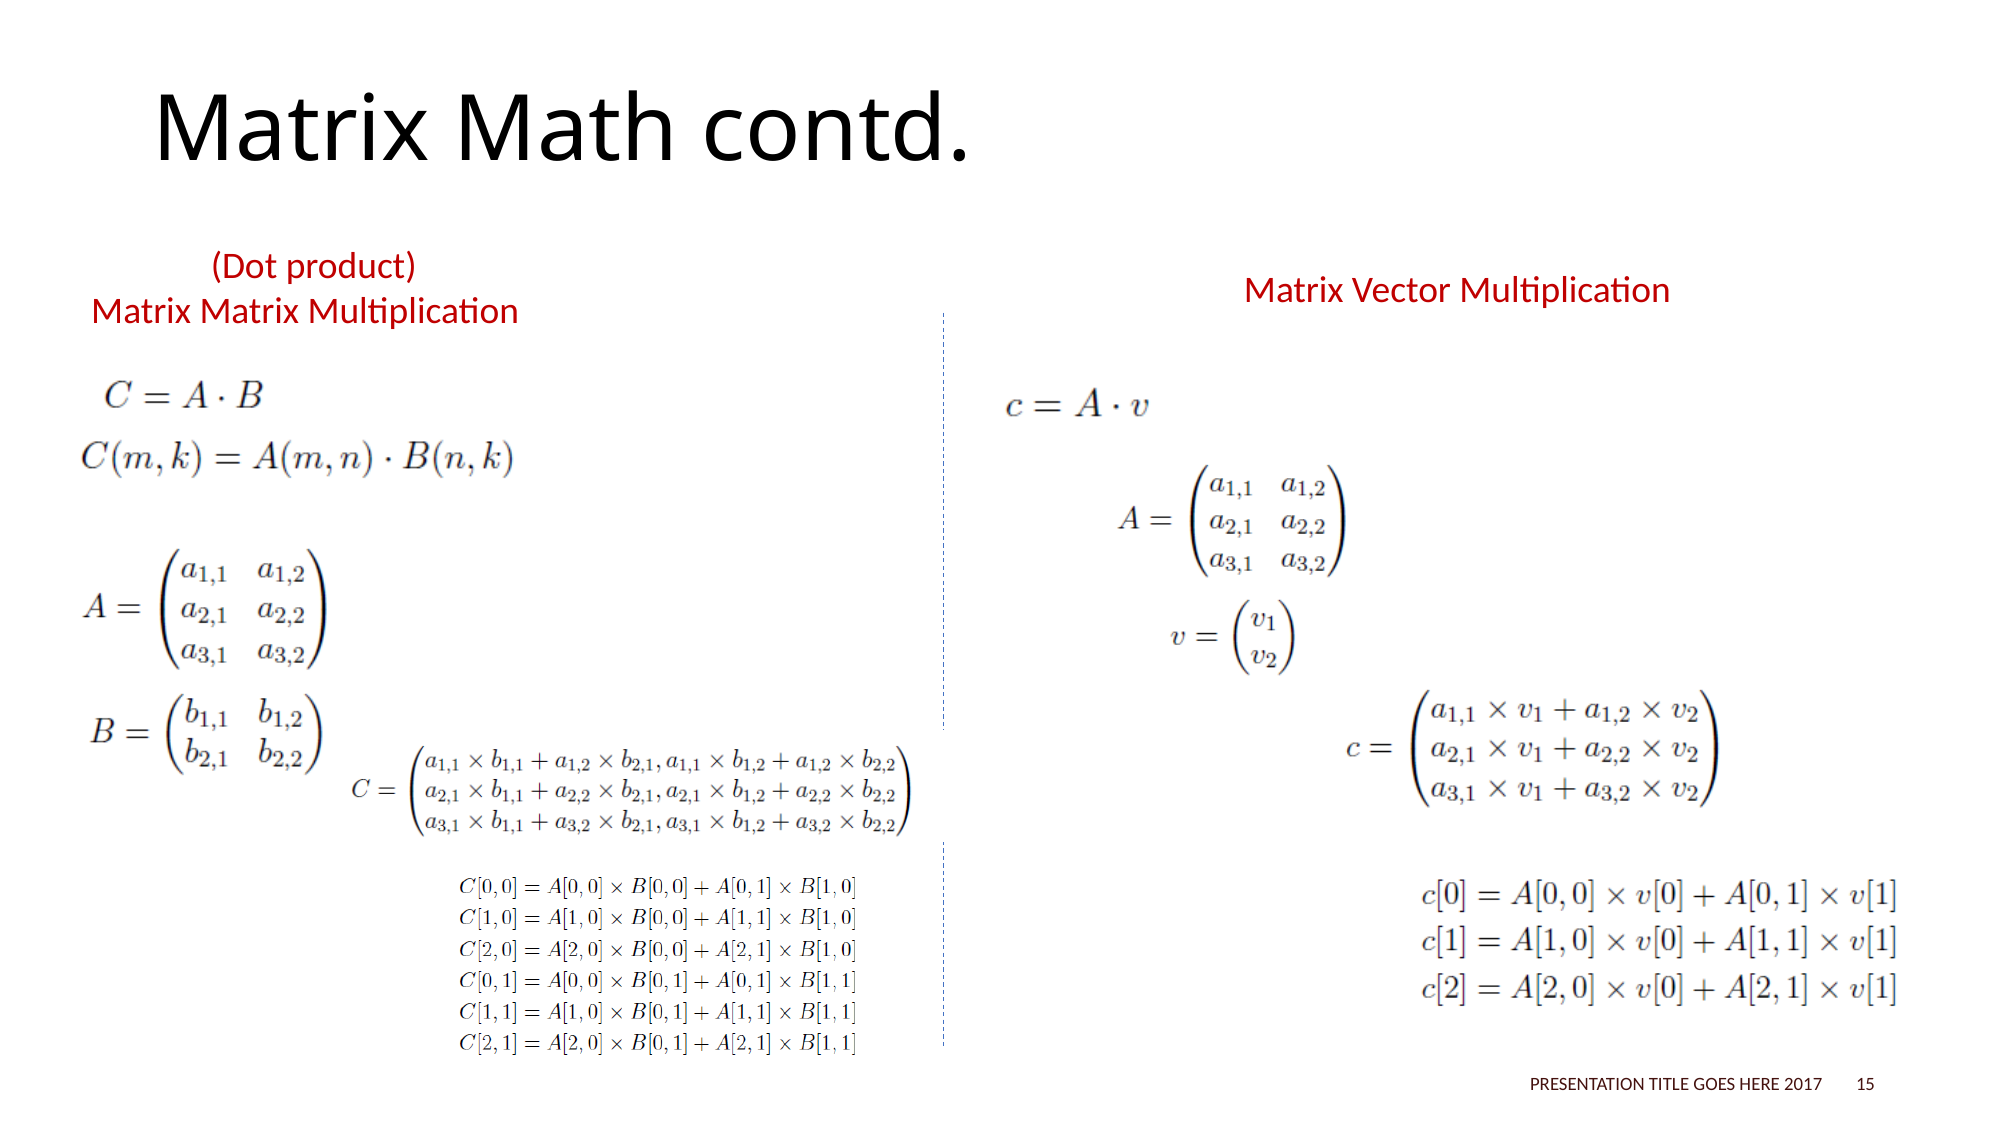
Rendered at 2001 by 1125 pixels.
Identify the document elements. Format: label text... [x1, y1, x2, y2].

title Matrix Math contd. [137, 59, 1863, 203]
text_box (Dot product) Matrix Matrix Multiplication [55, 233, 573, 339]
picture [28, 525, 944, 842]
footer PRESENTATION TITLE GOES HERE 2017 [1198, 1034, 1823, 1095]
picture [449, 861, 884, 1059]
slide_number 15 [1832, 1034, 1899, 1095]
picture [989, 365, 1745, 840]
picture [55, 351, 553, 504]
text_box Matrix Vector Multiplication [1207, 257, 1725, 318]
picture [1392, 862, 1926, 1020]
